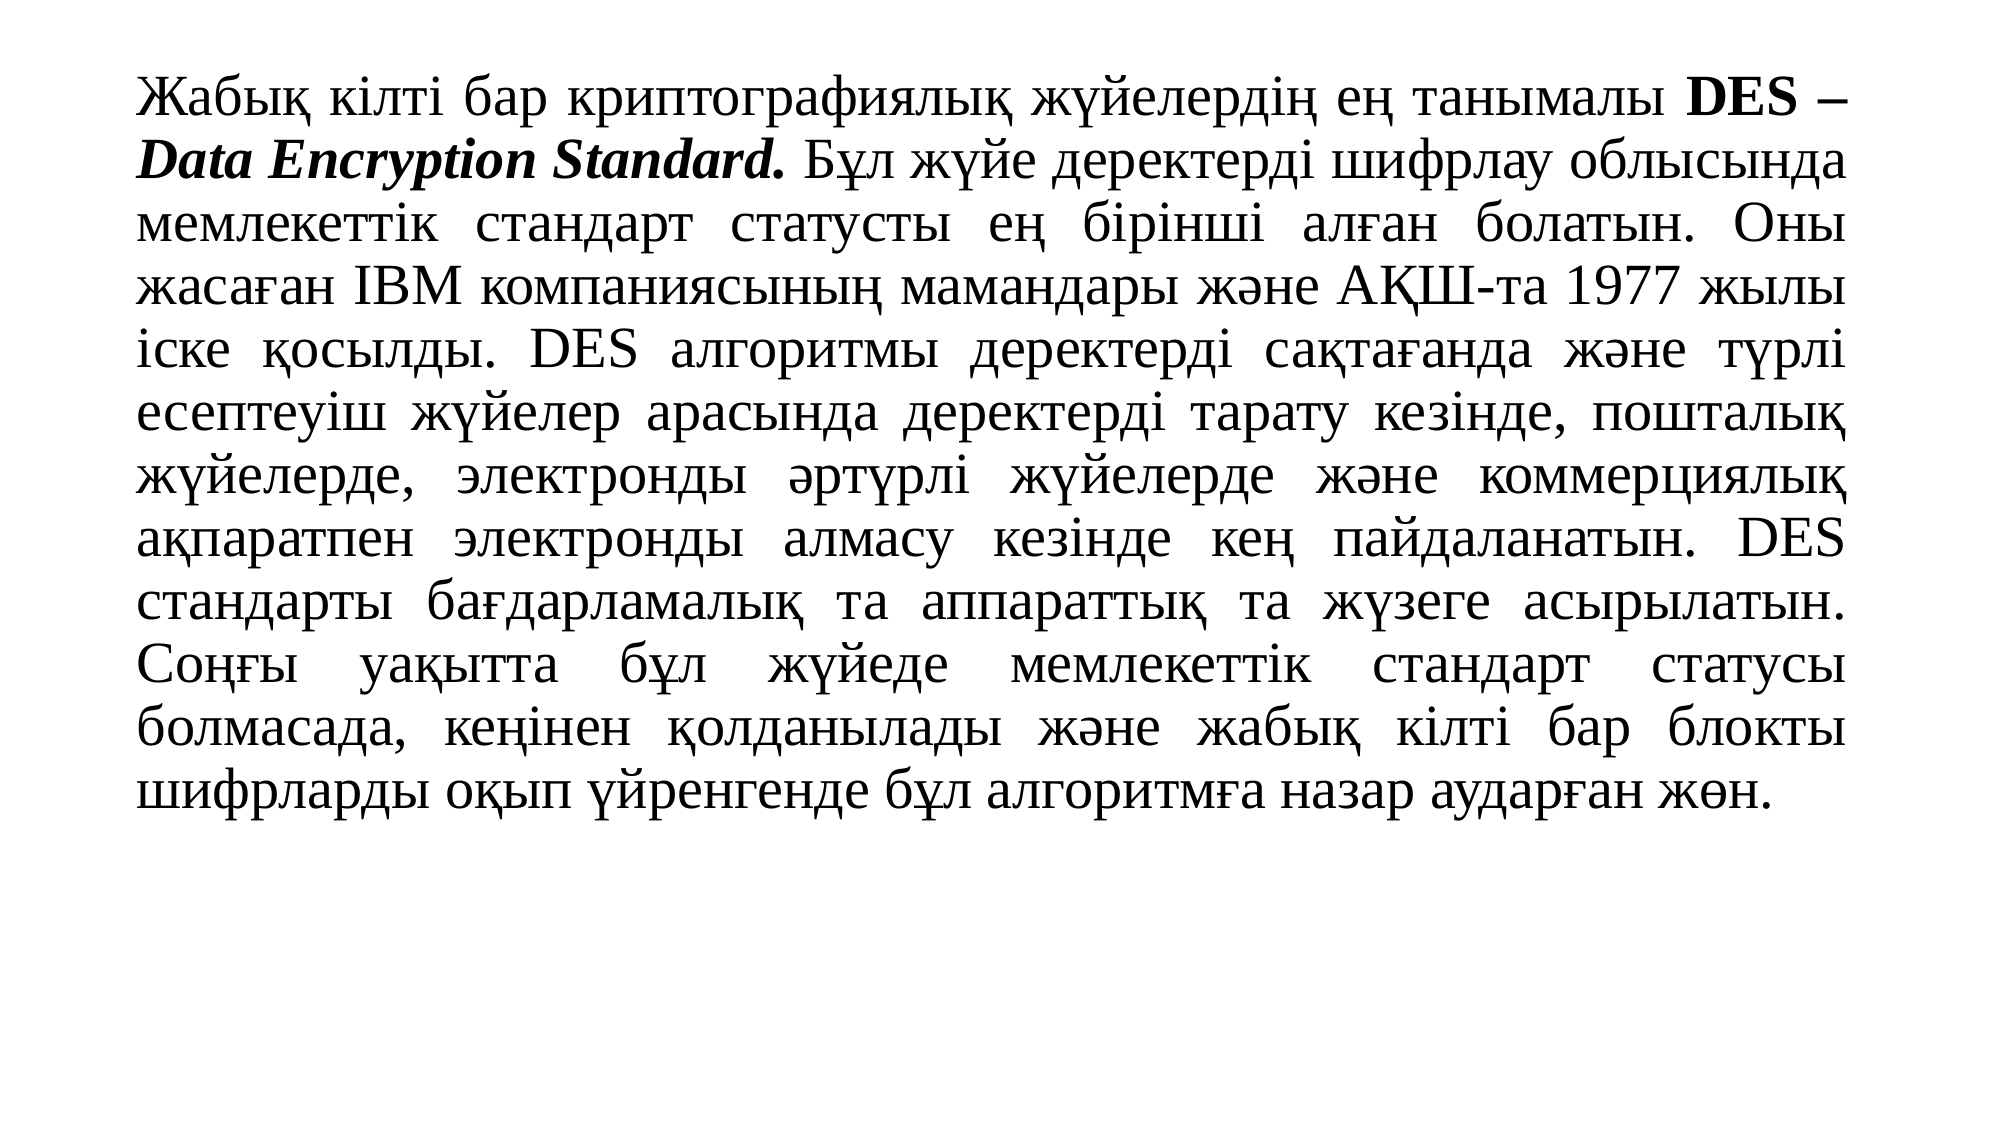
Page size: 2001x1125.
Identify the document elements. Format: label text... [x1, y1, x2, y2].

list Жабық кілті бар криптографиялық жүйелердің ең танымалы DES – Data Encryption Standard. Бұл жүйе деректерді шифрлау облысында мемлекеттік стандарт статусты ең бірінші алған болатын. Оны жасаған IBM компаниясының мамандары және АҚШ-та 1977 жылы іске қосылды. DES алгоритмы деректерді сақтағанда және түрлі есептеуіш жүйелер арасында деректерді тарату кезінде, пошталық жүйелерде, электронды әртүрлі жүйелерде және коммерциялық ақпаратпен электронды алмасу кезінде кең пайдаланатын. DES стандарты бағдарламалық та аппараттық та жүзеге асырылатын. Соңғы уақытта бұл жүйеде мемлекеттік стандарт статусы болмасада, кеңінен қолданылады және жабық кілті бар блокты шифрларды оқып үйренгенде бұл алгоритмға назар аударған жөн. [121, 57, 1863, 1014]
